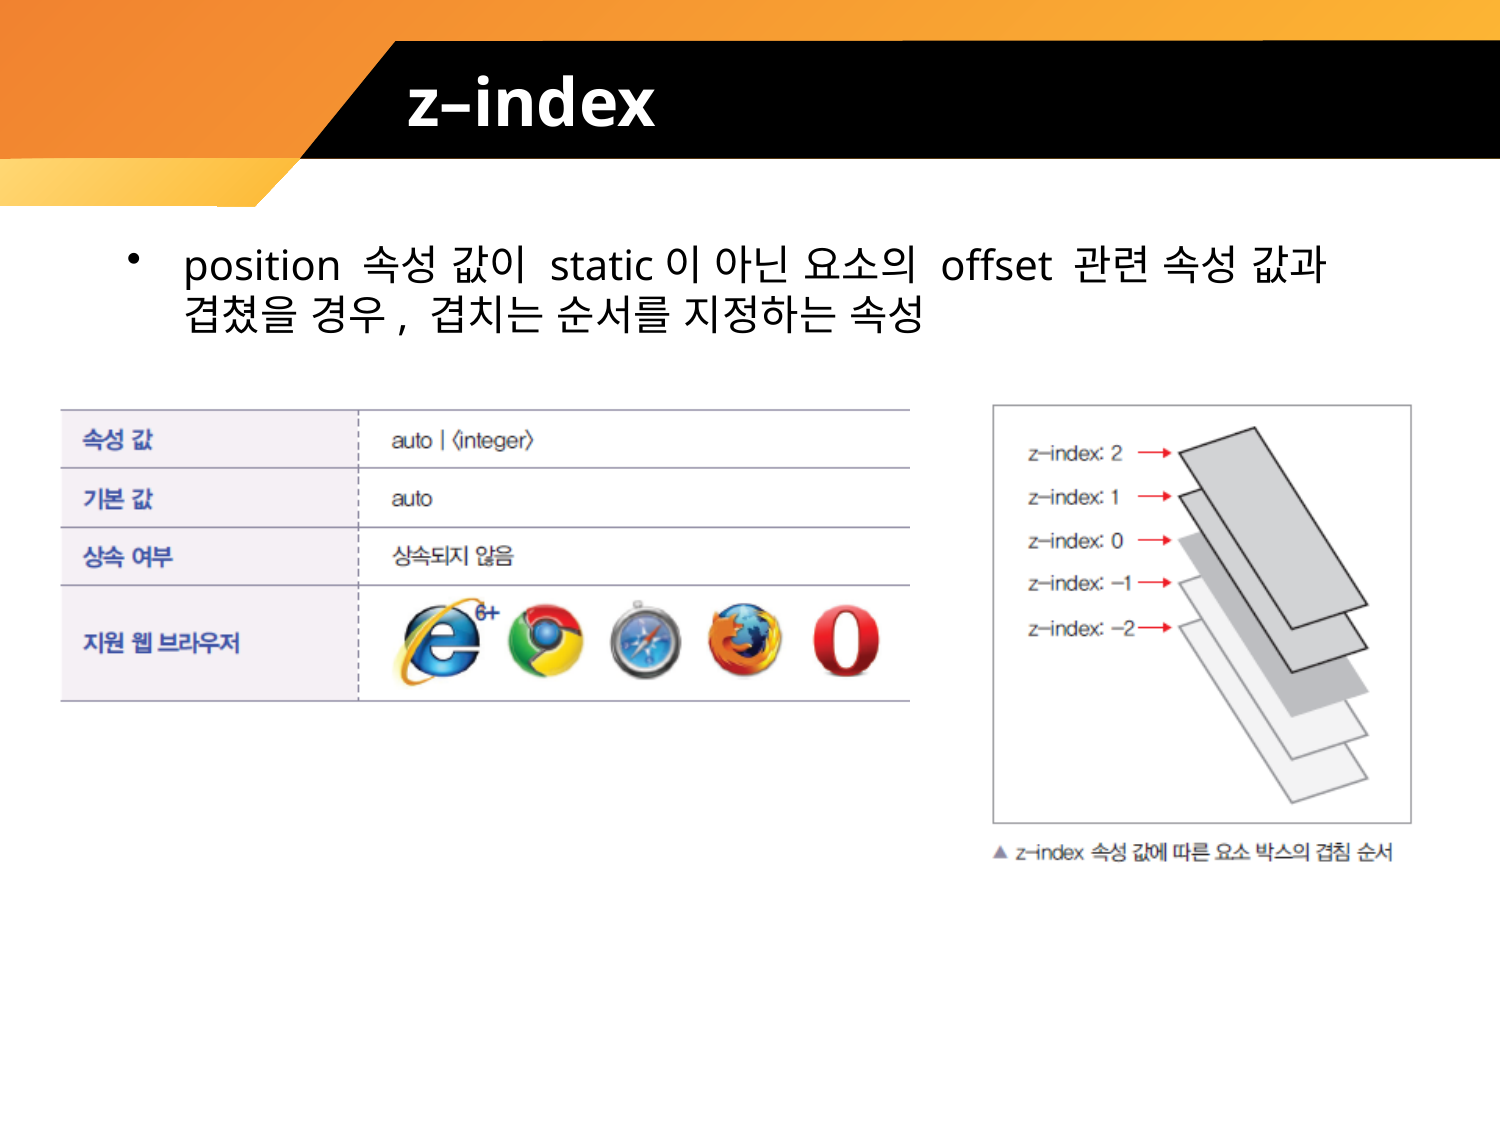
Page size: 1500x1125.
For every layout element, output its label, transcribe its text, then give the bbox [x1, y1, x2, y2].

picture [52, 396, 910, 714]
title z–index [374, 36, 1481, 163]
text_box position 속성 값이 static이 아닌 요소의 offset 관련 속성 값과 겹쳤을 경우, 겹치는 순서를 지정하는 속성 [112, 231, 1424, 350]
picture [974, 396, 1435, 879]
